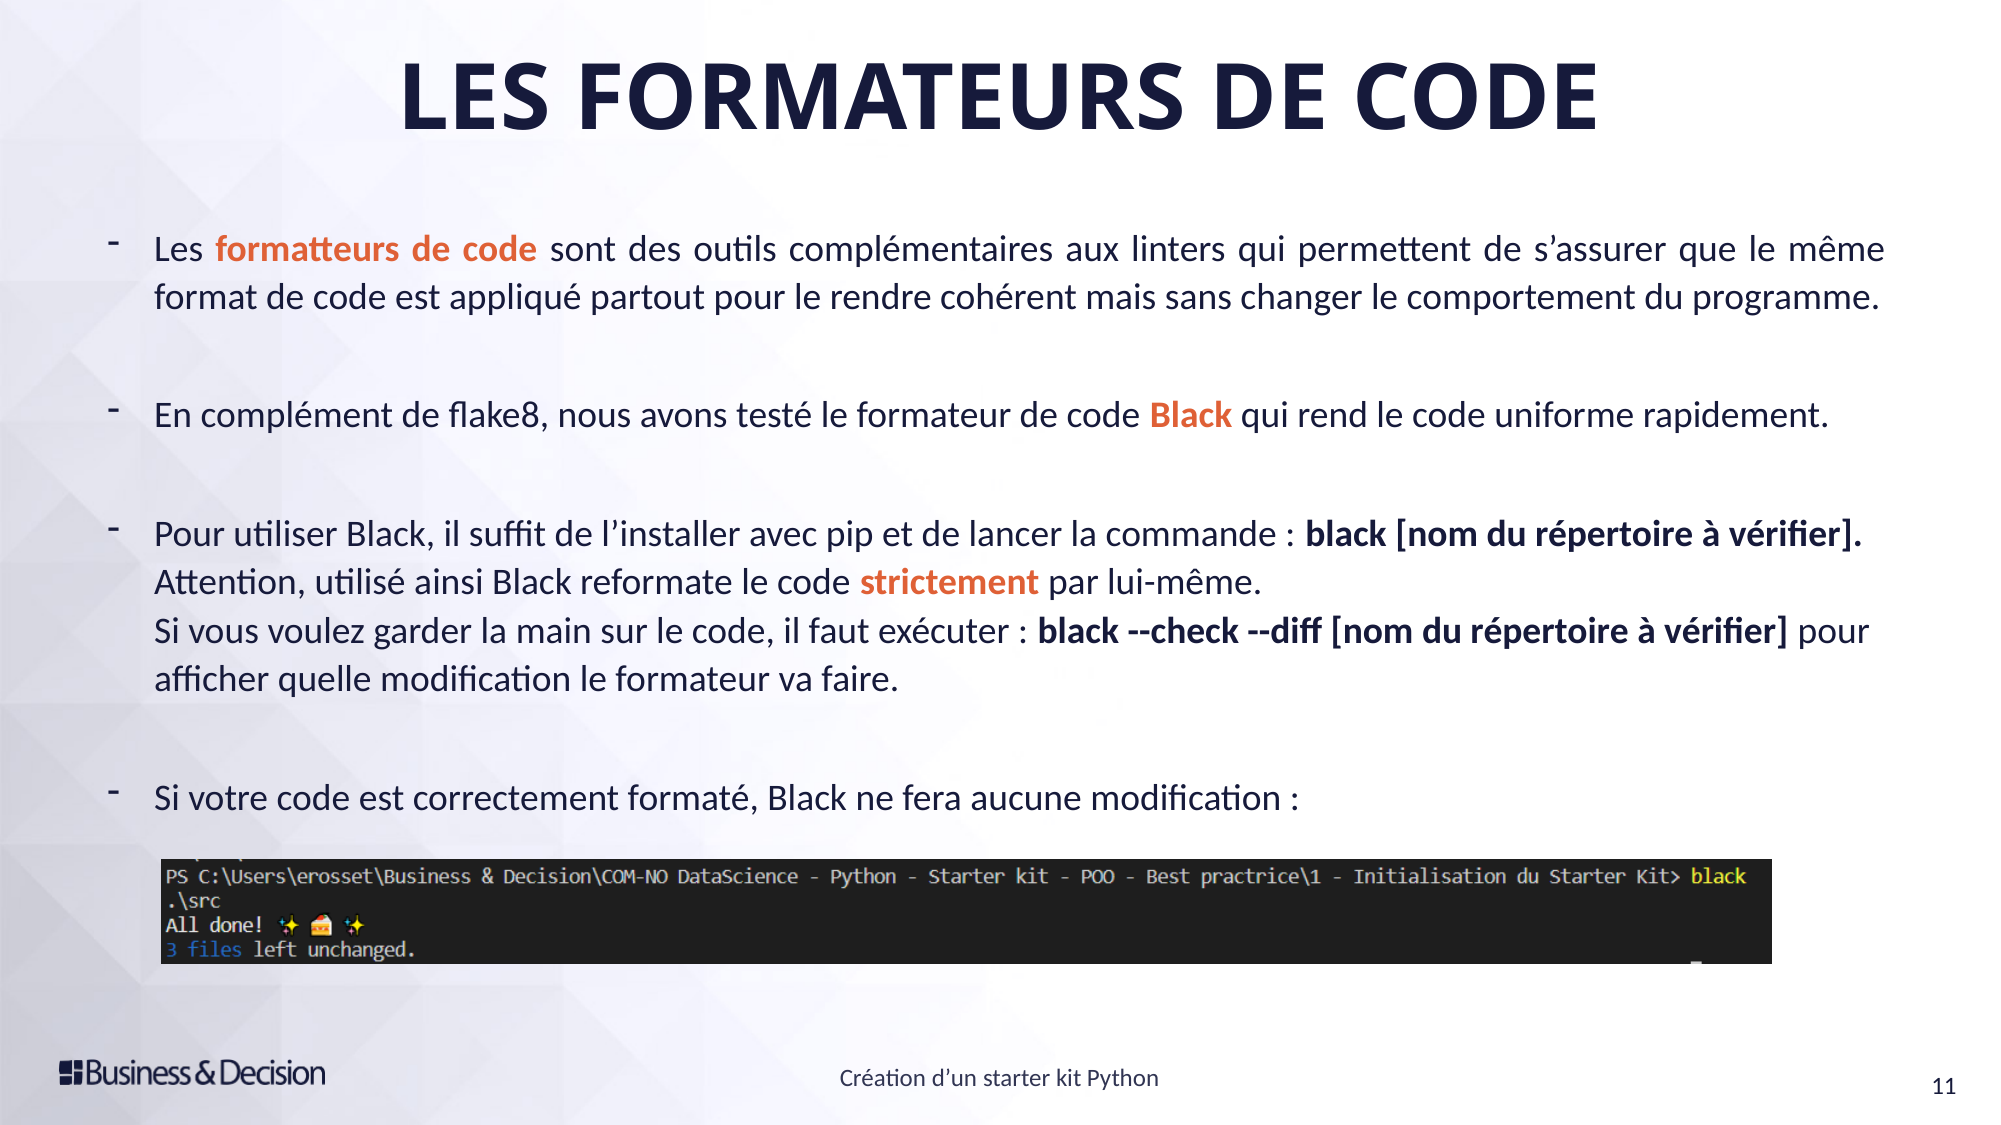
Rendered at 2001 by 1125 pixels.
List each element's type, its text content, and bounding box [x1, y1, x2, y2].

text_box Les formatteurs de code sont des outils complémentaires aux linters qui permettent de s’assurer que le même format de code est appliqué partout pour le rendre cohérent mais sans changer le comportement du programme. En complément de flake8, nous avons testé le formateur de code Black qui rend le code uniforme rapidement. Pour utiliser Black, il suffit de l’installer avec pip et de lancer la commande : black [nom du répertoire à vérifier]. Attention, utilisé ainsi Black reformate le code strictement par lui-même. Si vous voulez garder la main sur le code, il faut exécuter : black --check --diff [nom du répertoire à vérifier] pour afficher quelle modification le formateur va faire. Si votre code est correctement formaté, Black ne fera aucune modification : [92, 213, 1902, 825]
slide_number 11 [1521, 1054, 1972, 1115]
text_box Les Formateurs de code [0, 6, 2000, 193]
picture [0, 0, 2001, 1125]
footer Création d’un starter kit Python [662, 1046, 1338, 1107]
